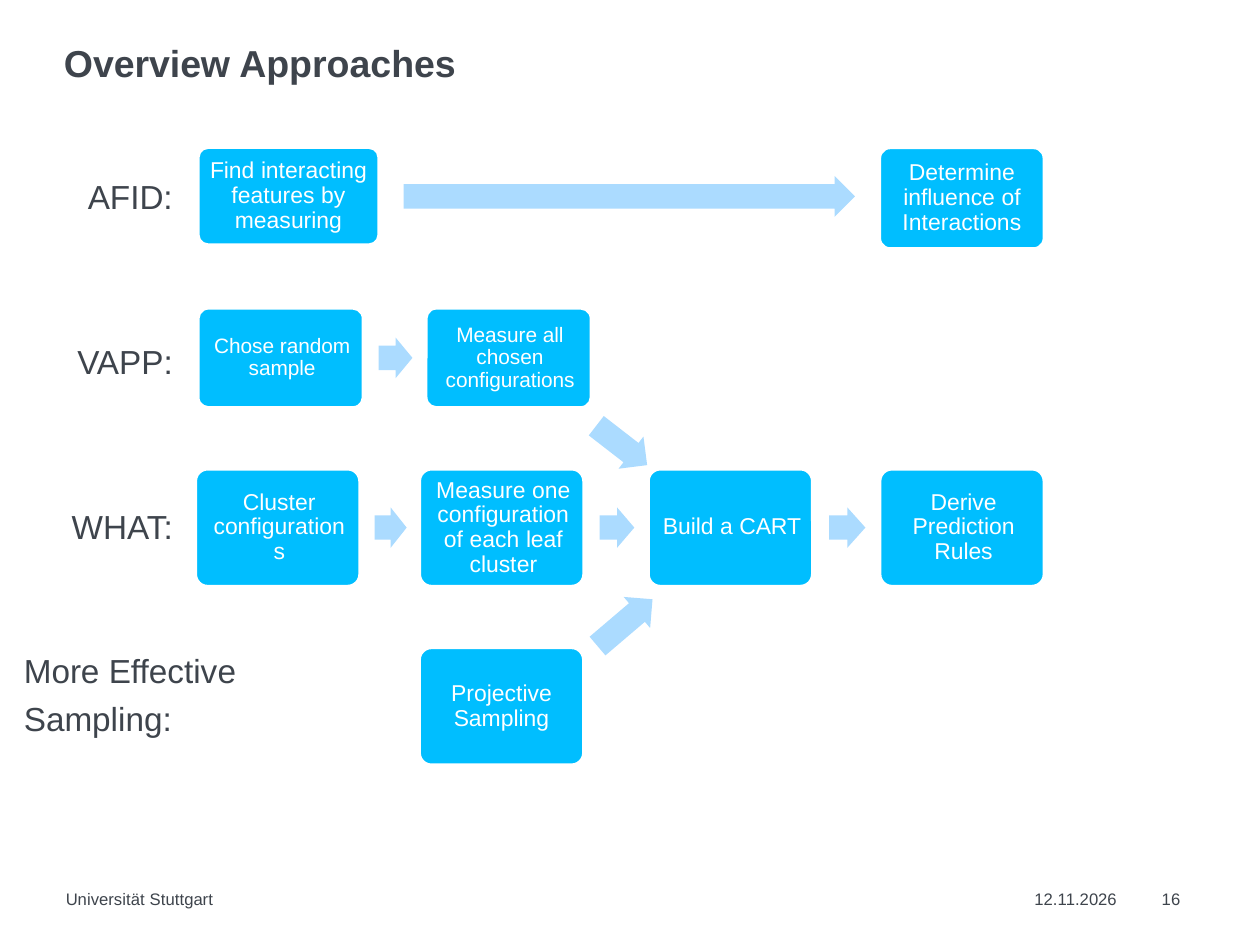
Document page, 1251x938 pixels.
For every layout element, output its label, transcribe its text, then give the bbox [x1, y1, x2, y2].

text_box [198, 308, 824, 469]
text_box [403, 176, 855, 217]
title Overview Approaches [64, 44, 1186, 145]
footer Universität Stuttgart [65, 888, 893, 909]
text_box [198, 147, 379, 245]
text_box WHAT: [71, 498, 174, 547]
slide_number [1034, 888, 1133, 909]
text_box AFID: [87, 168, 174, 217]
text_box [419, 648, 584, 765]
text_box More Effective Sampling: [24, 642, 237, 739]
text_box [880, 148, 1044, 249]
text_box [193, 469, 1044, 598]
text_box VAPP: [77, 333, 174, 382]
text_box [588, 602, 662, 644]
slide_number 16 [1161, 888, 1198, 909]
